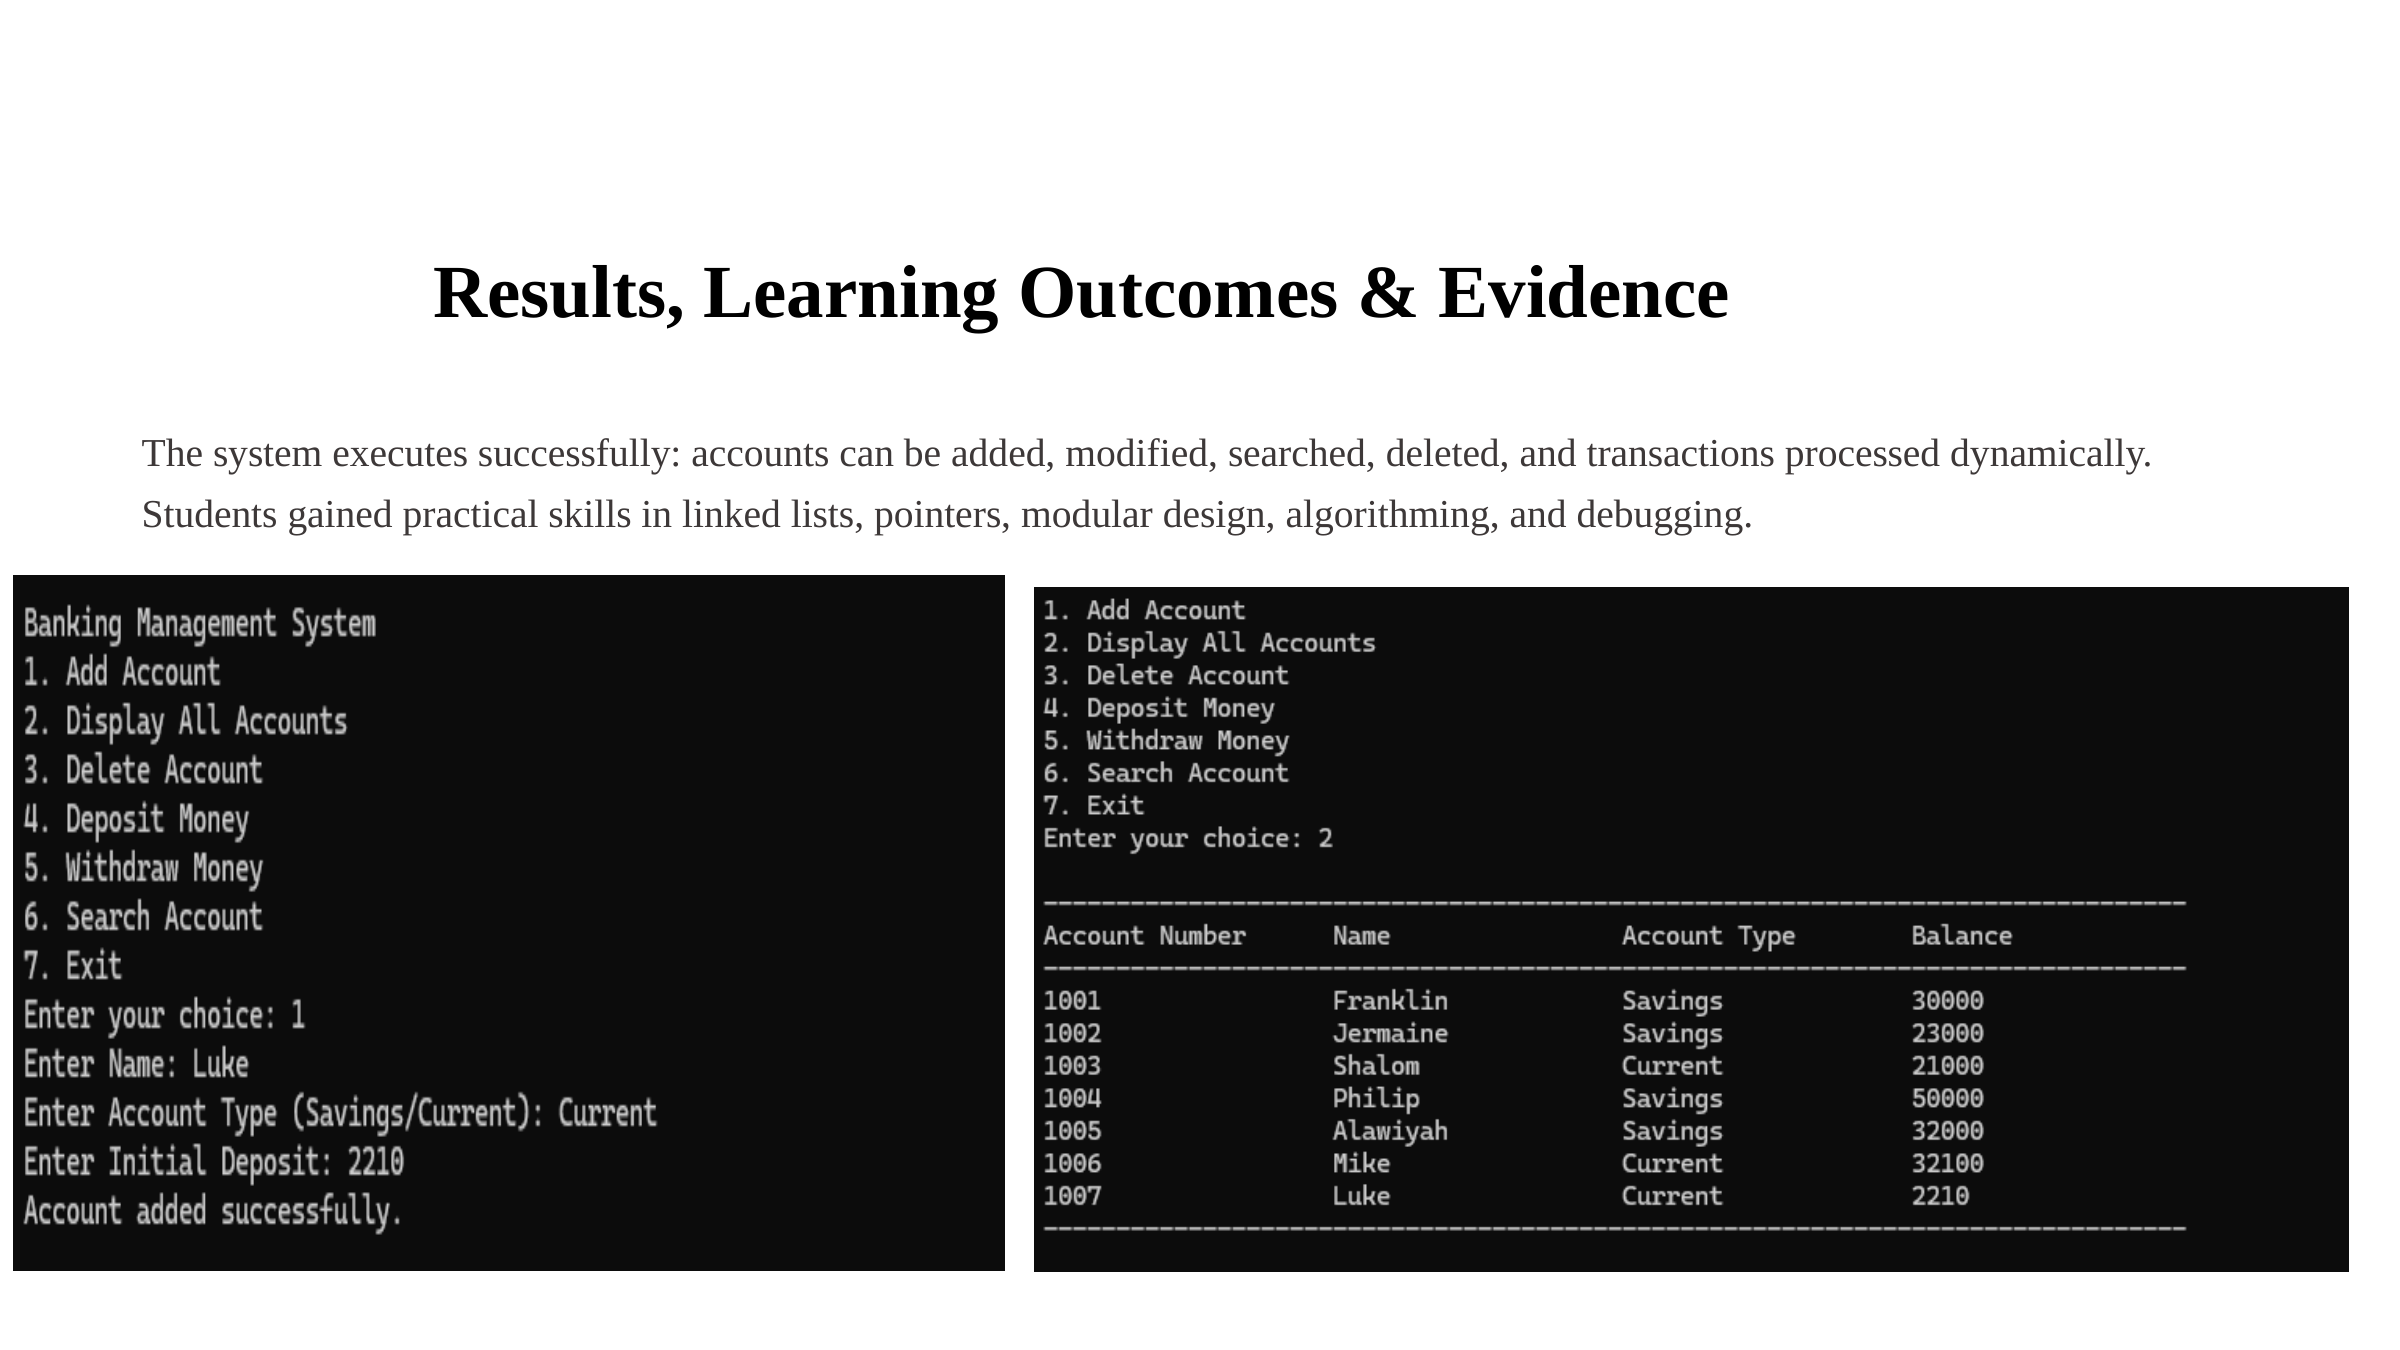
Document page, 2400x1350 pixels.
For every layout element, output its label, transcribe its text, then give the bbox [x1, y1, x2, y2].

text_box Results, Learning Outcomes & Evidence [433, 218, 2349, 334]
text_box The system executes successfully: accounts can be added, modified, searched, deleted, and transactions processed dynamically. Students gained practical skills in linked lists, pointers, modular design, algorithming, and debugging. [141, 414, 2259, 536]
picture [13, 575, 1005, 1271]
picture [1033, 587, 2349, 1272]
